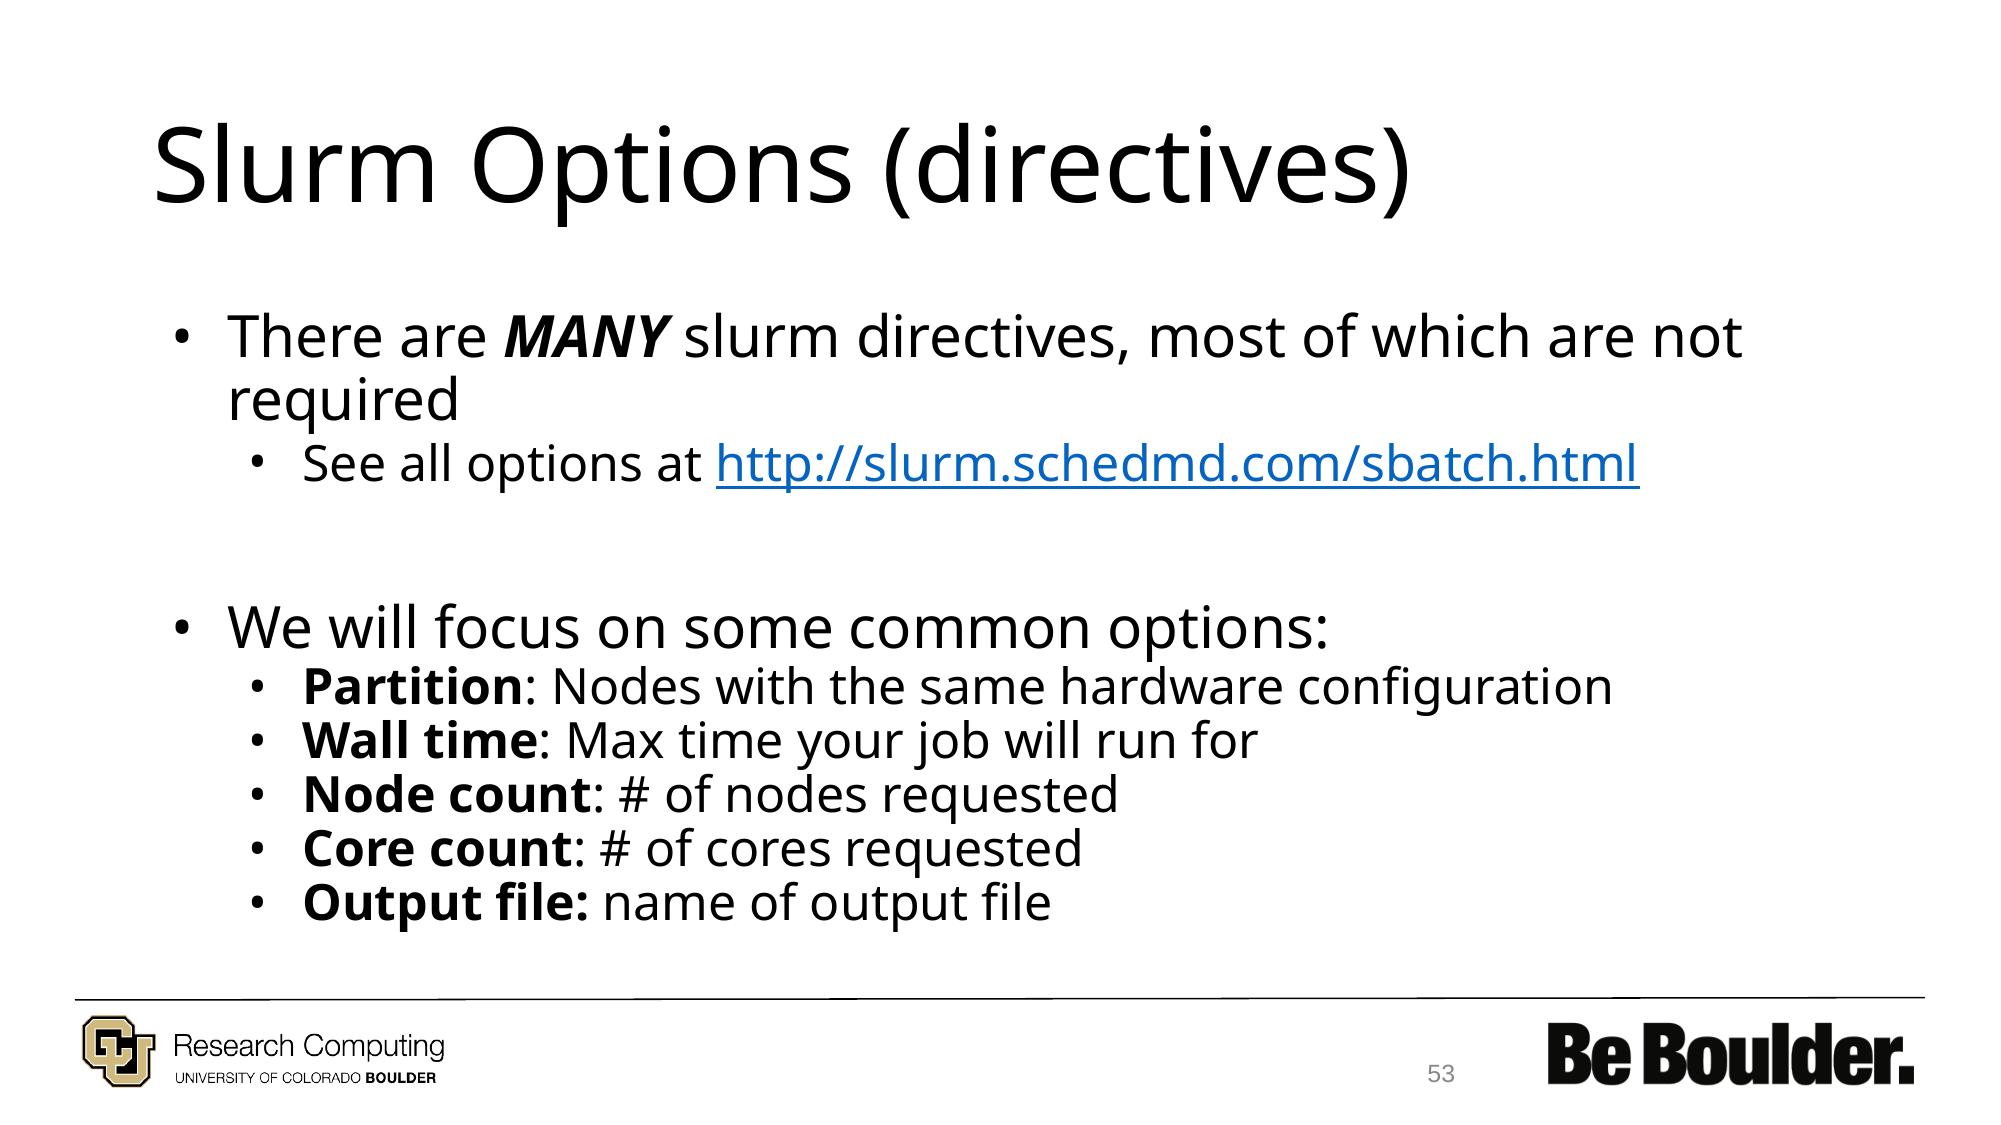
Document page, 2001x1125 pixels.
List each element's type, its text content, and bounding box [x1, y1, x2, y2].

slide_number 53 [1412, 1042, 1525, 1103]
list There are MANY slurm directives, most of which are not required See all options at http://slurm.schedmd.com/sbatch.html We will focus on some common options: Partition: Nodes with the same hardware configuration Wall time: Max time your job will run for Node count: # of nodes requested Core count: # of cores requested Output file: name of output file [137, 299, 1863, 983]
picture [81, 1015, 444, 1088]
title Slurm Options (directives) [137, 59, 1863, 278]
picture [1524, 1015, 1938, 1088]
